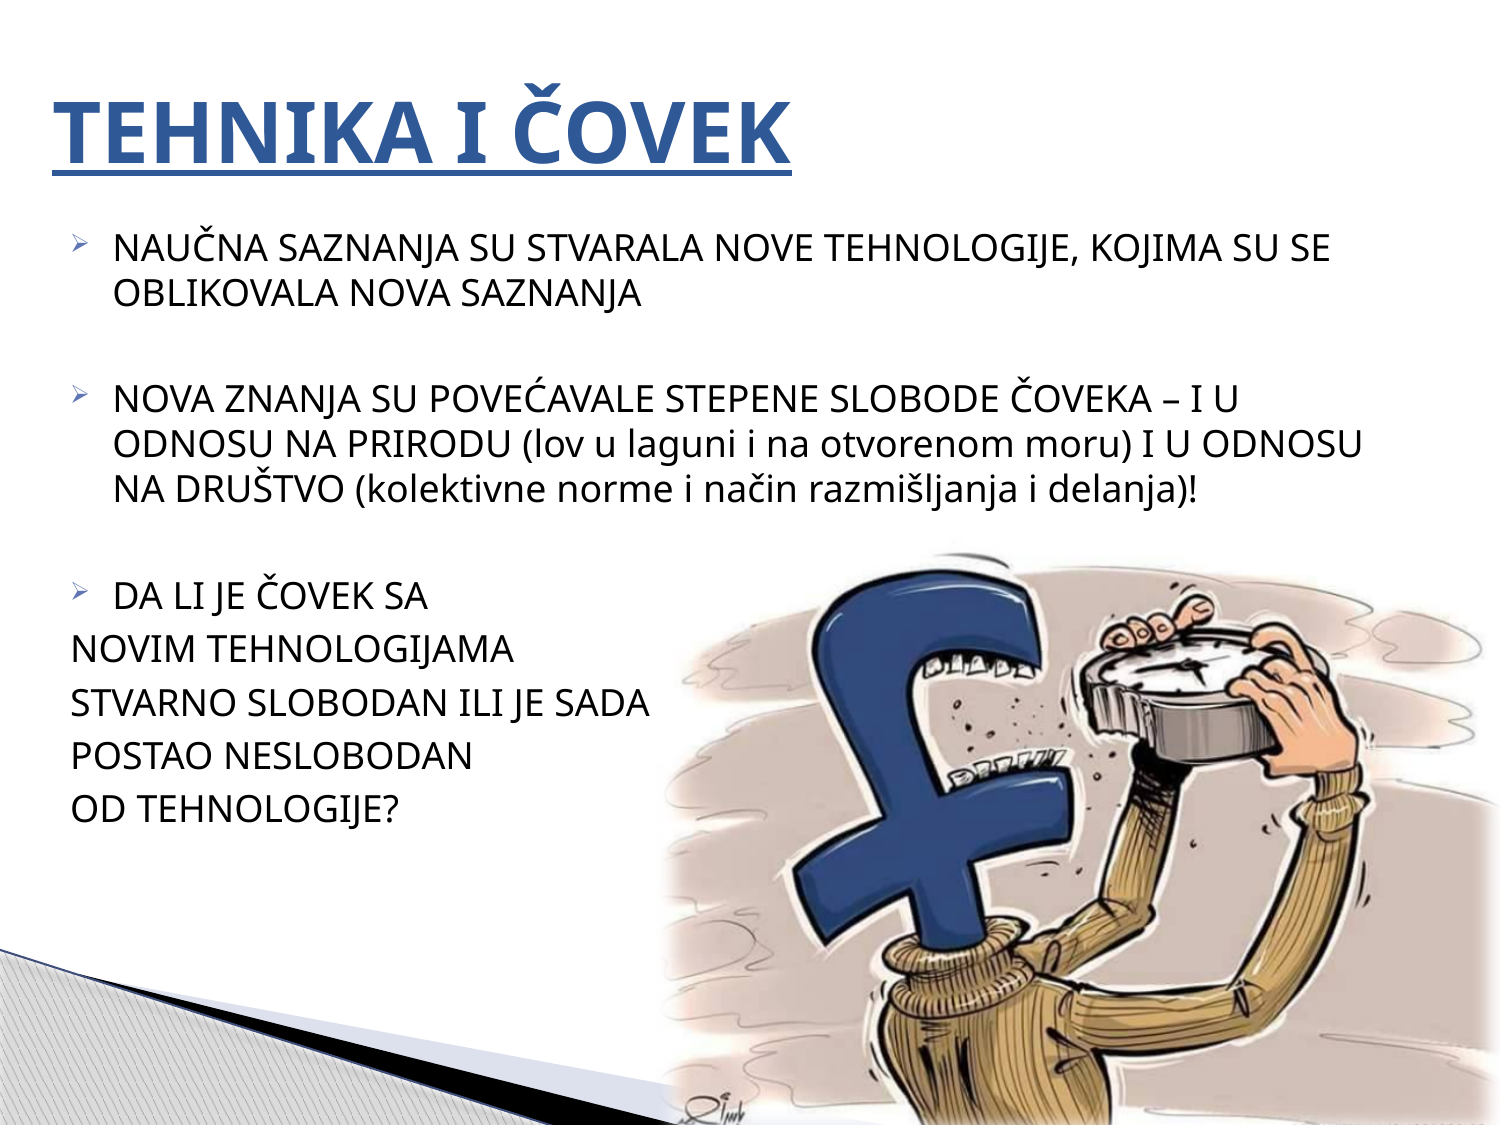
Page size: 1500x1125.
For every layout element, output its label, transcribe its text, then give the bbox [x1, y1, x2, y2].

title TEHNIKA I ČOVEK [37, 24, 1313, 233]
picture [655, 537, 1500, 1125]
list NAUČNA SAZNANJA SU STVARALA NOVE TEHNOLOGIJE, KOJIMA SU SE OBLIKOVALA NOVA SAZNANJA NOVA ZNANJA SU POVEĆAVALE STEPENE SLOBODE ČOVEKA – I U ODNOSU NA PRIRODU (lov u laguni i na otvorenom moru) I U ODNOSU NA DRUŠTVO (kolektivne norme i način razmišljanja i delanja)! DA LI JE ČOVEK SA NOVIM TEHNOLOGIJAMA STVARNO SLOBODAN ILI JE SADA POSTAO NESLOBODAN OD TEHNOLOGIJE? [37, 216, 1388, 847]
